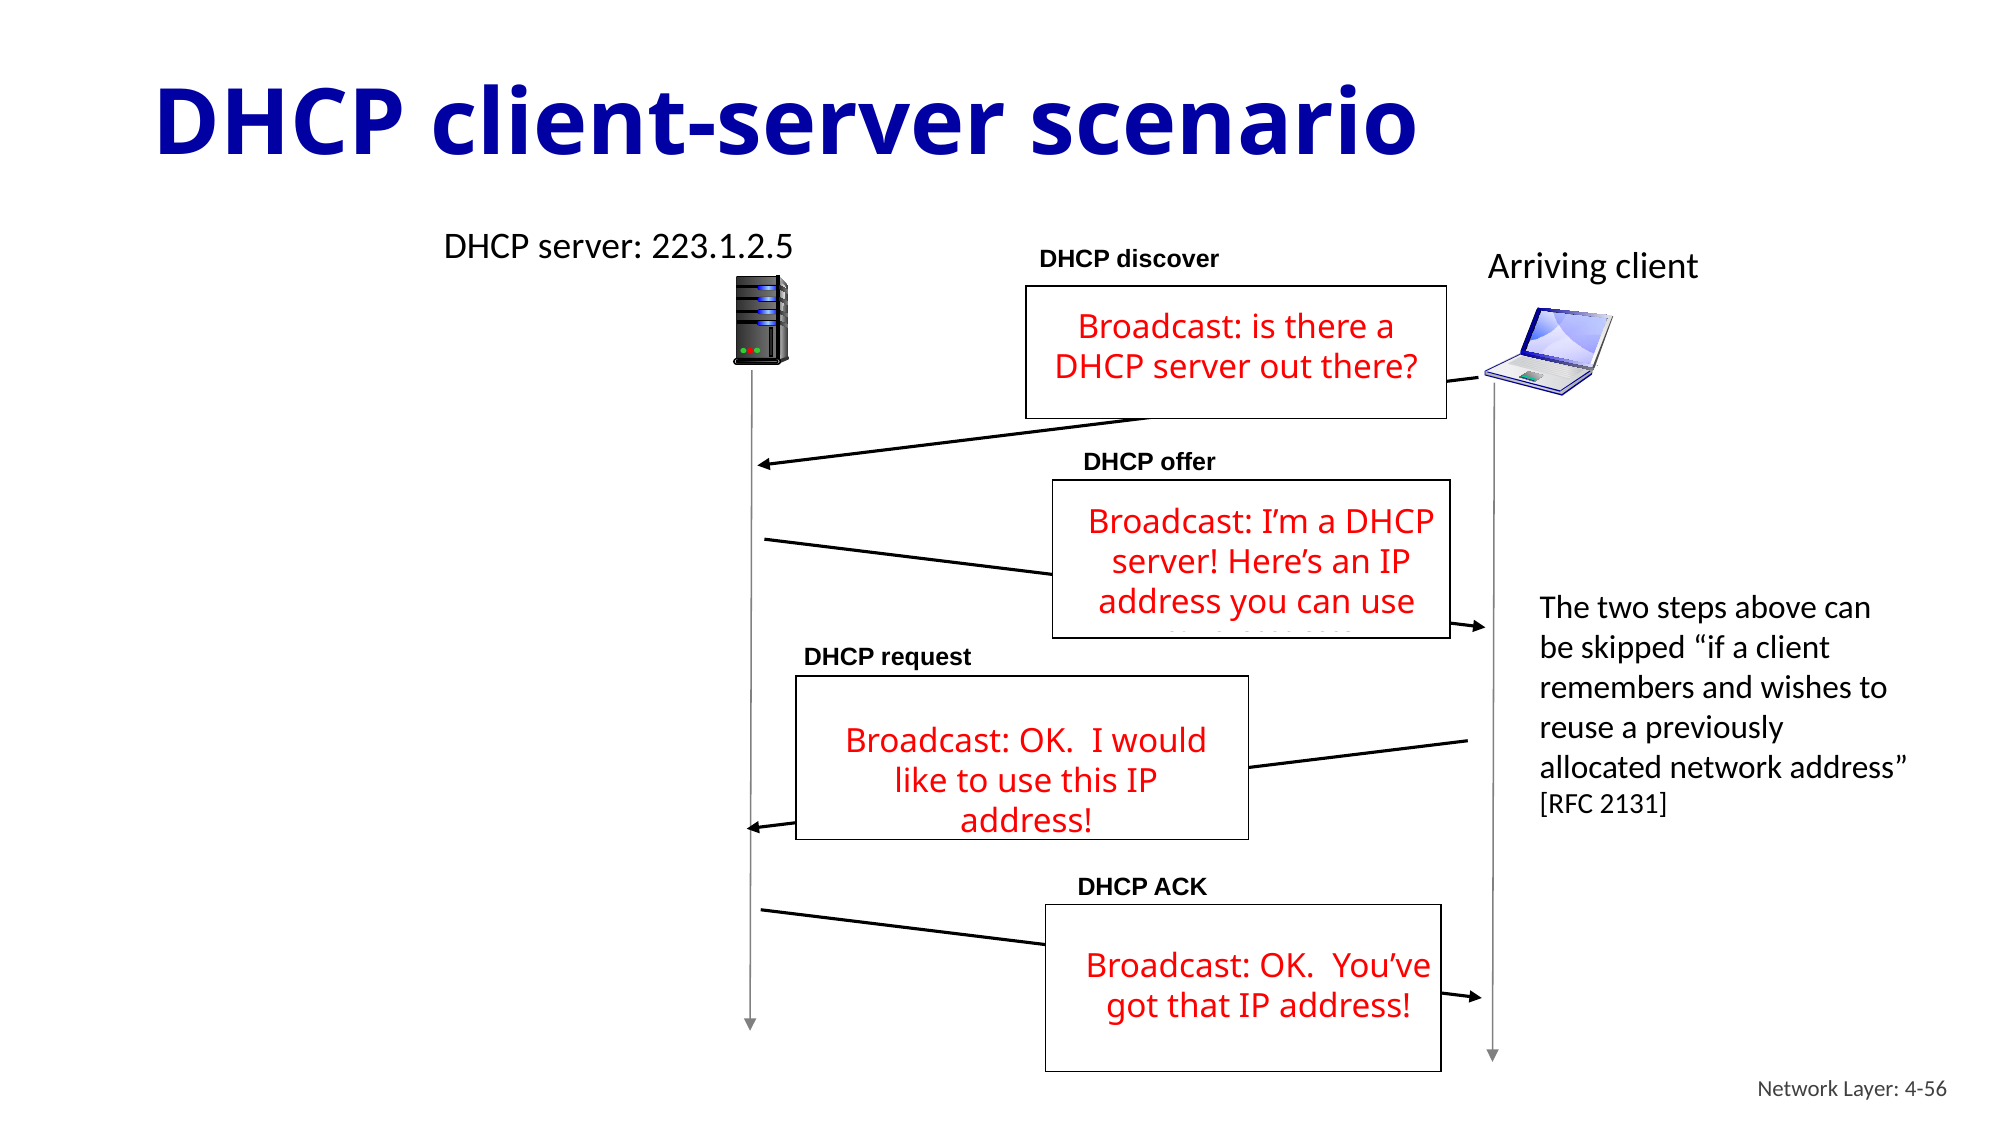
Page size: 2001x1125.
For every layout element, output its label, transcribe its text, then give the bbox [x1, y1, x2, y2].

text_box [1029, 863, 1442, 1072]
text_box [1036, 438, 1451, 632]
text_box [1484, 307, 1614, 398]
text_box [1467, 990, 1482, 1003]
text_box [743, 831, 757, 1031]
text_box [1051, 911, 1467, 1058]
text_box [1249, 632, 1451, 639]
title DHCP client-server scenario [137, 51, 1863, 198]
text_box DHCP server: 223.1.2.5 [429, 213, 810, 273]
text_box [1027, 288, 1444, 409]
slide_number Network Layer: 4-56 [1512, 1056, 1963, 1117]
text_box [811, 687, 1242, 833]
text_box Arriving client [1479, 240, 1763, 294]
text_box The two steps above can be skipped “if a client remembers and wishes to reuse a previously allocated network address” [RFC 2131] [1524, 577, 1928, 828]
text_box [746, 821, 774, 834]
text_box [774, 632, 1249, 840]
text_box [757, 235, 1479, 466]
text_box [1486, 398, 1499, 1062]
text_box [1470, 619, 1486, 633]
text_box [1054, 486, 1470, 632]
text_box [733, 276, 789, 365]
